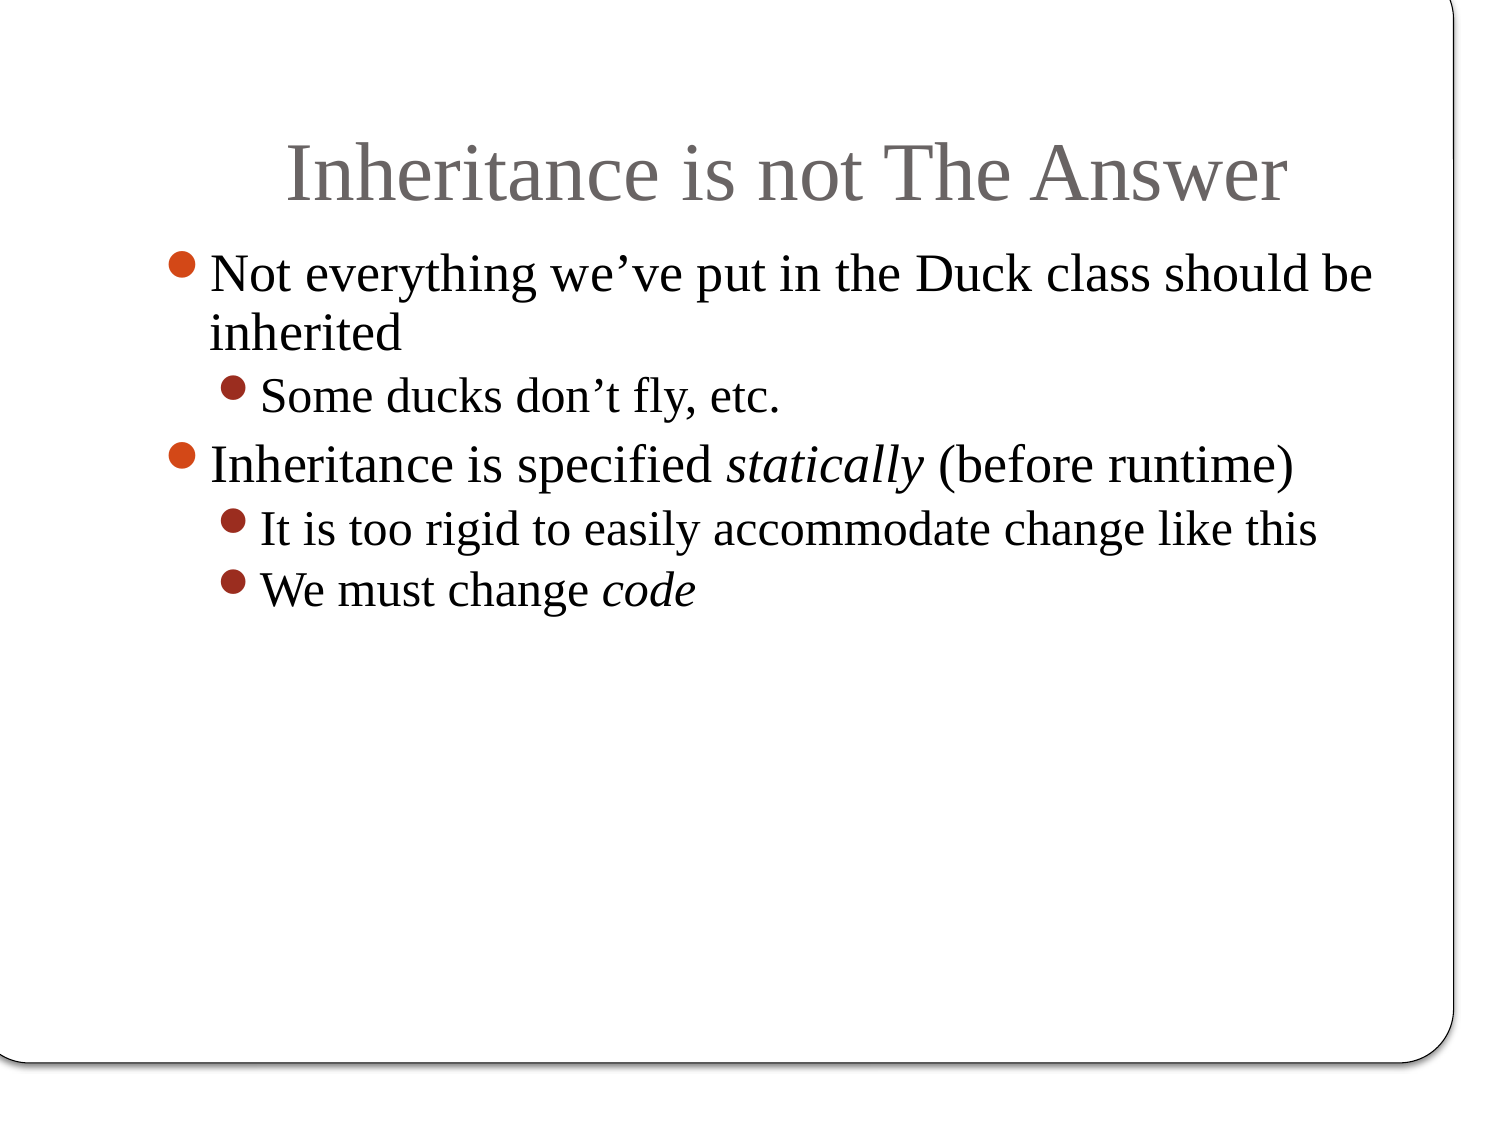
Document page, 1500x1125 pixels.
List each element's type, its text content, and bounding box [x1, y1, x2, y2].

list Not everything we’ve put in the Duck class should be inherited Some ducks don’t fly, etc. Inheritance is specified statically (before runtime) It is too rigid to easily accommodate change like this We must change code [150, 237, 1425, 988]
title Inheritance is not The Answer [150, 45, 1425, 233]
